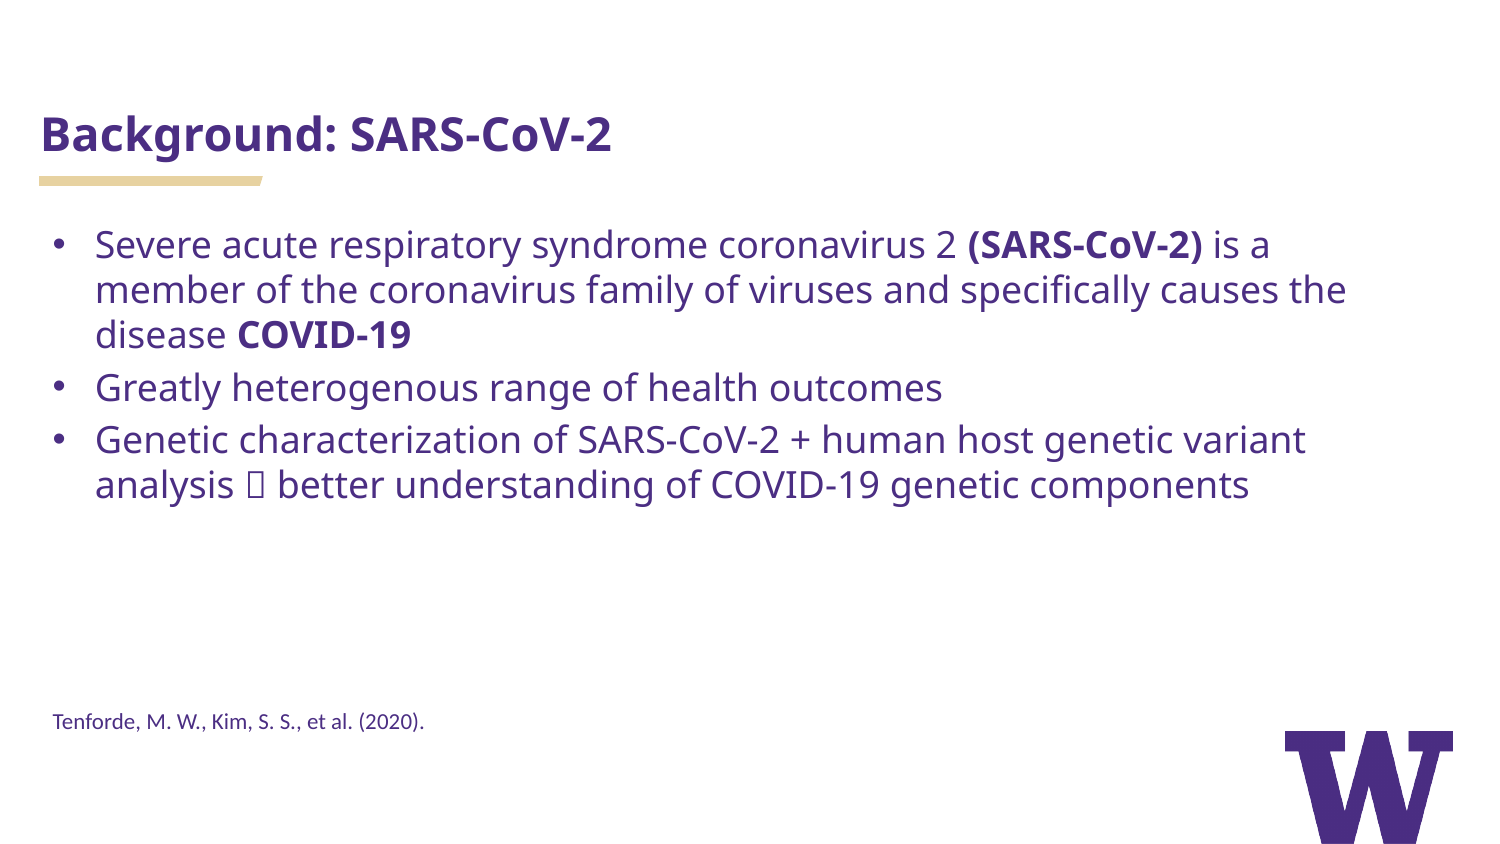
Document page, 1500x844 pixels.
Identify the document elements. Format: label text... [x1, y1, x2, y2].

text_box Tenforde, M. W., Kim, S. S., et al. (2020). [37, 699, 1123, 742]
list Severe acute respiratory syndrome coronavirus 2 (SARS-CoV-2) is a member of the coronavirus family of viruses and specifically causes the disease COVID-19 Greatly heterogenous range of health outcomes Genetic characterization of SARS-CoV-2 + human host genetic variant analysis  better understanding of COVID-19 genetic components [37, 213, 1383, 708]
picture [39, 176, 263, 186]
title Background: SARS-CoV-2 [39, 45, 1383, 168]
picture [1285, 731, 1453, 844]
